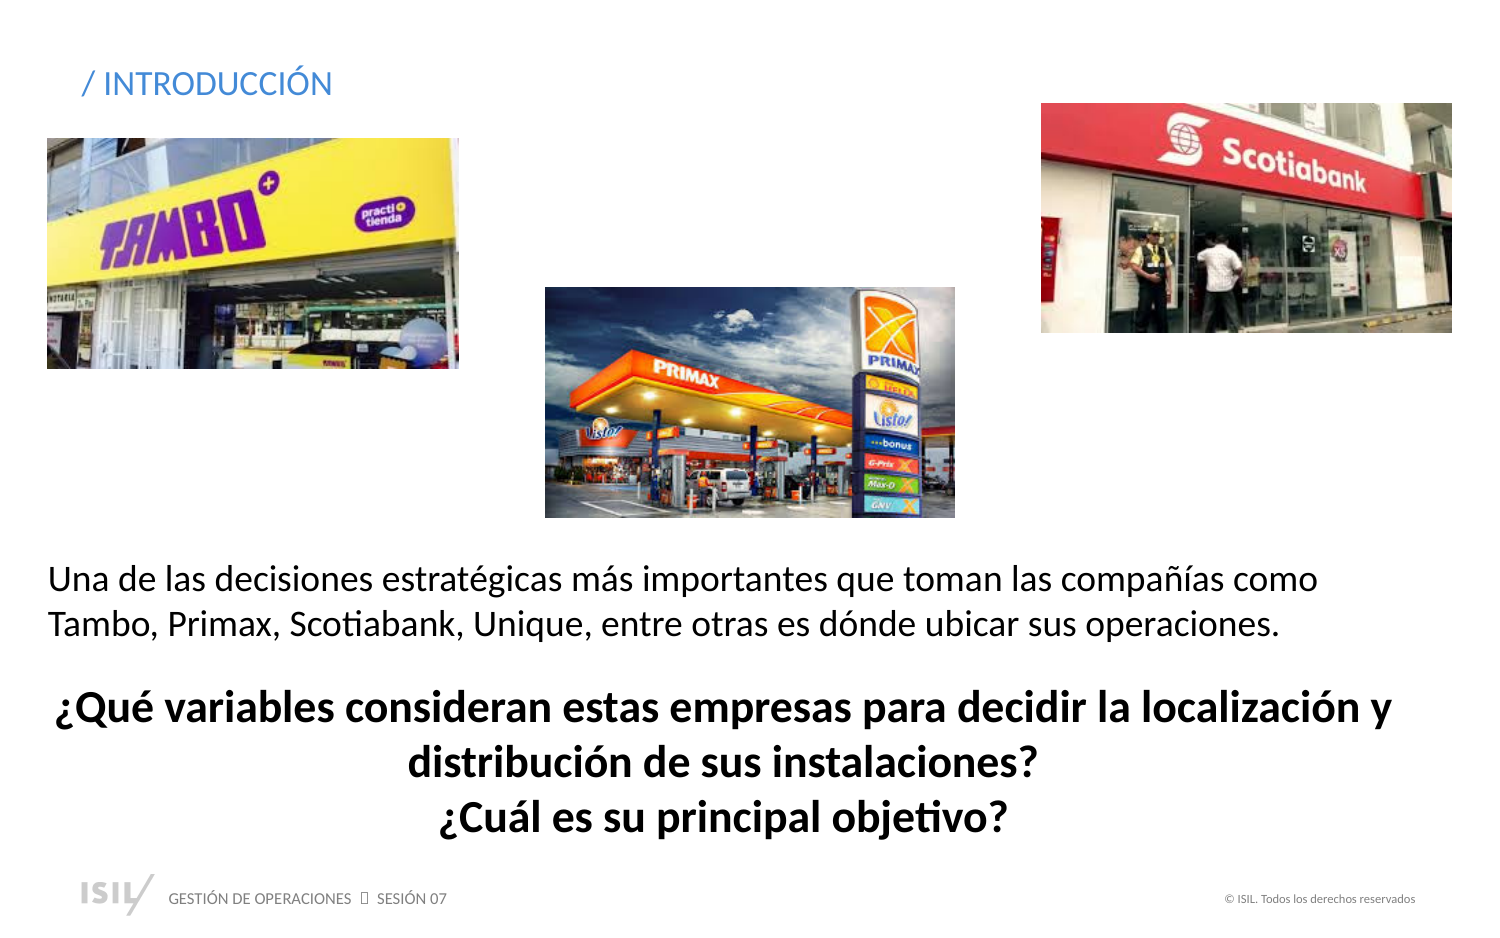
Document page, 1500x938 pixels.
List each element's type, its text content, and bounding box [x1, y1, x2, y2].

text_box ¿Qué variables consideran estas empresas para decidir la localización y distribución de sus instalaciones? ¿Cuál es su principal objetivo? [16, 669, 1431, 850]
text_box Una de las decisiones estratégicas más importantes que toman las compañías como Tambo, Primax, Scotiabank, Unique, entre otras es dónde ubicar sus operaciones. [33, 546, 1452, 652]
picture [46, 138, 459, 369]
text_box / INTRODUCCIÓN [66, 52, 1249, 110]
picture [1041, 102, 1452, 333]
picture [545, 287, 955, 518]
